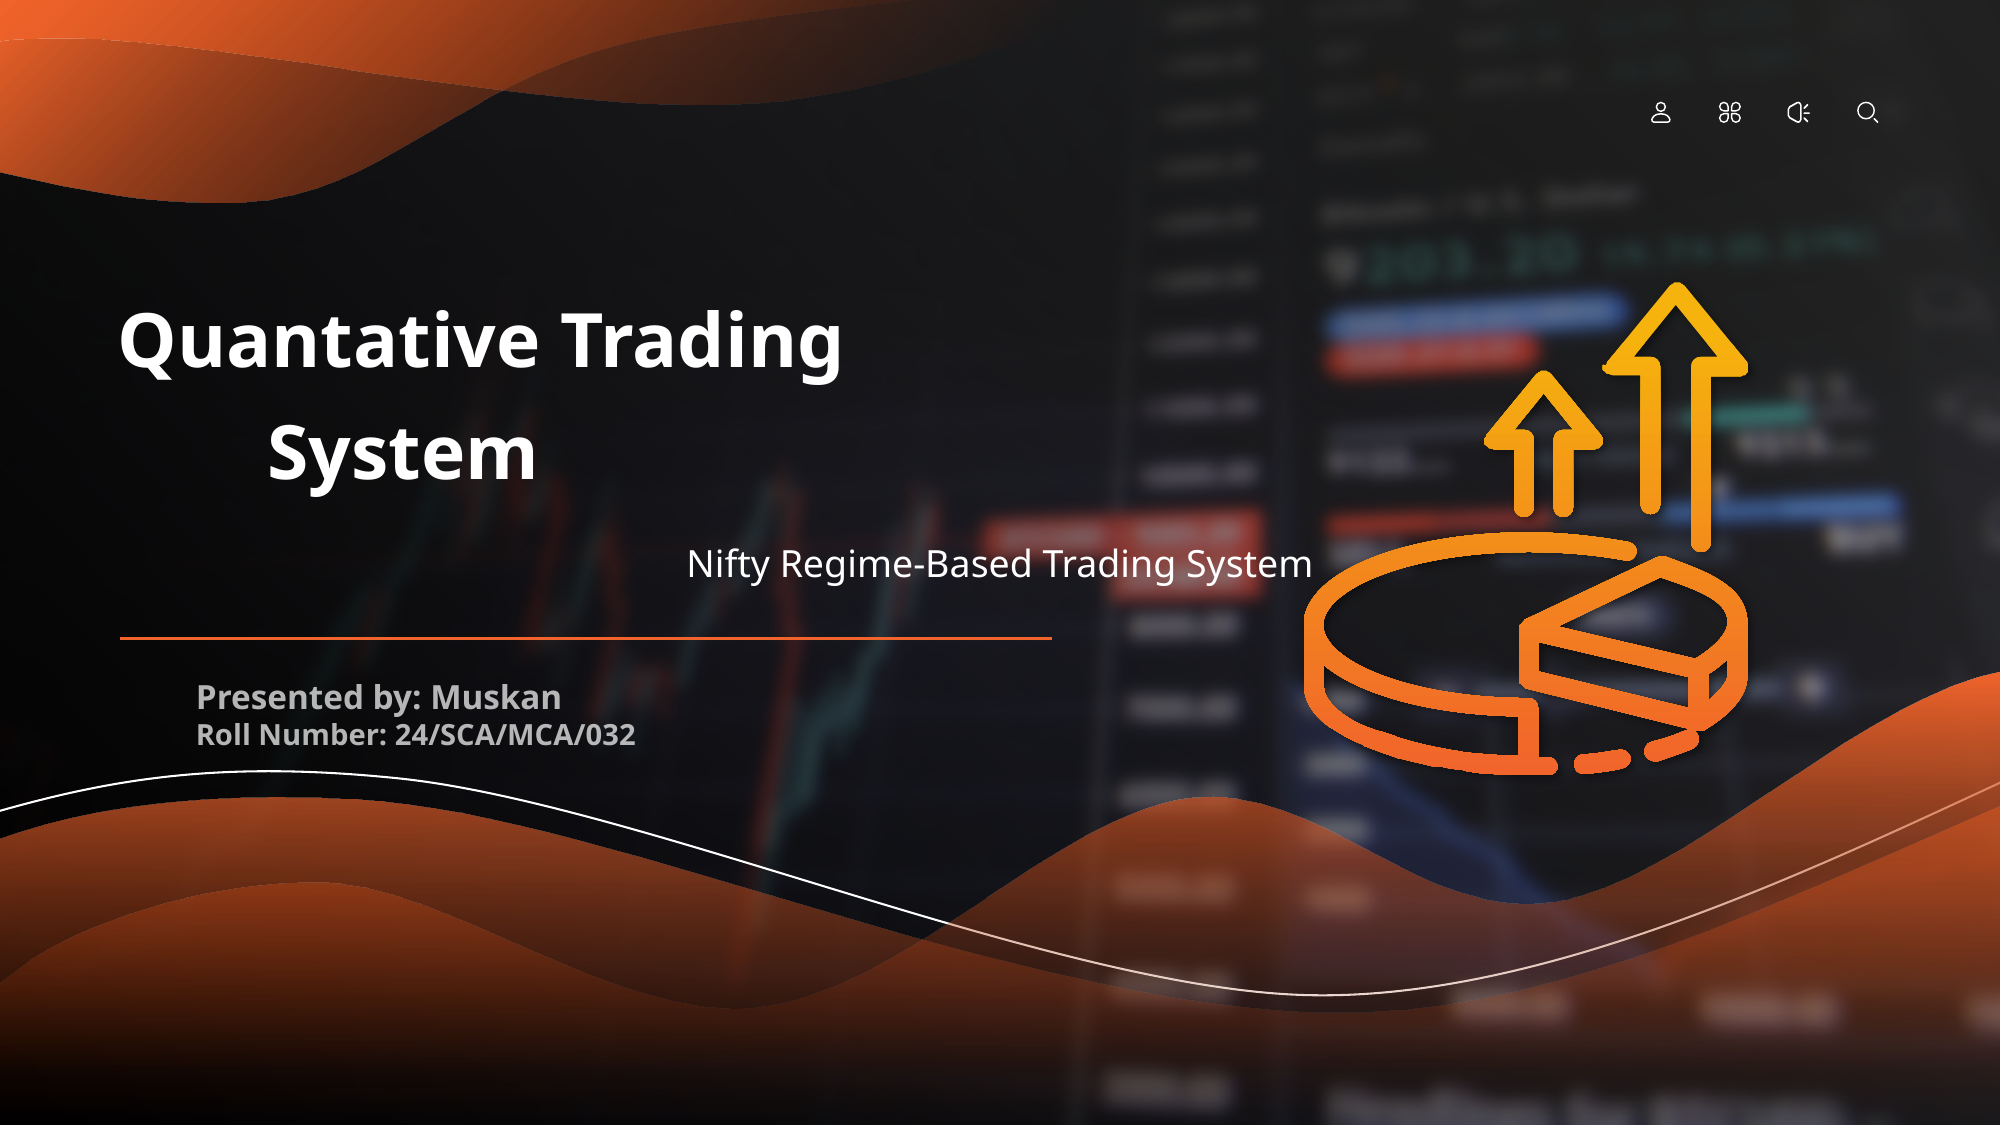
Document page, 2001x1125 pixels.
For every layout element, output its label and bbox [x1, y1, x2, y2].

text_box [0, 0, 1128, 204]
picture [0, 0, 2000, 1125]
